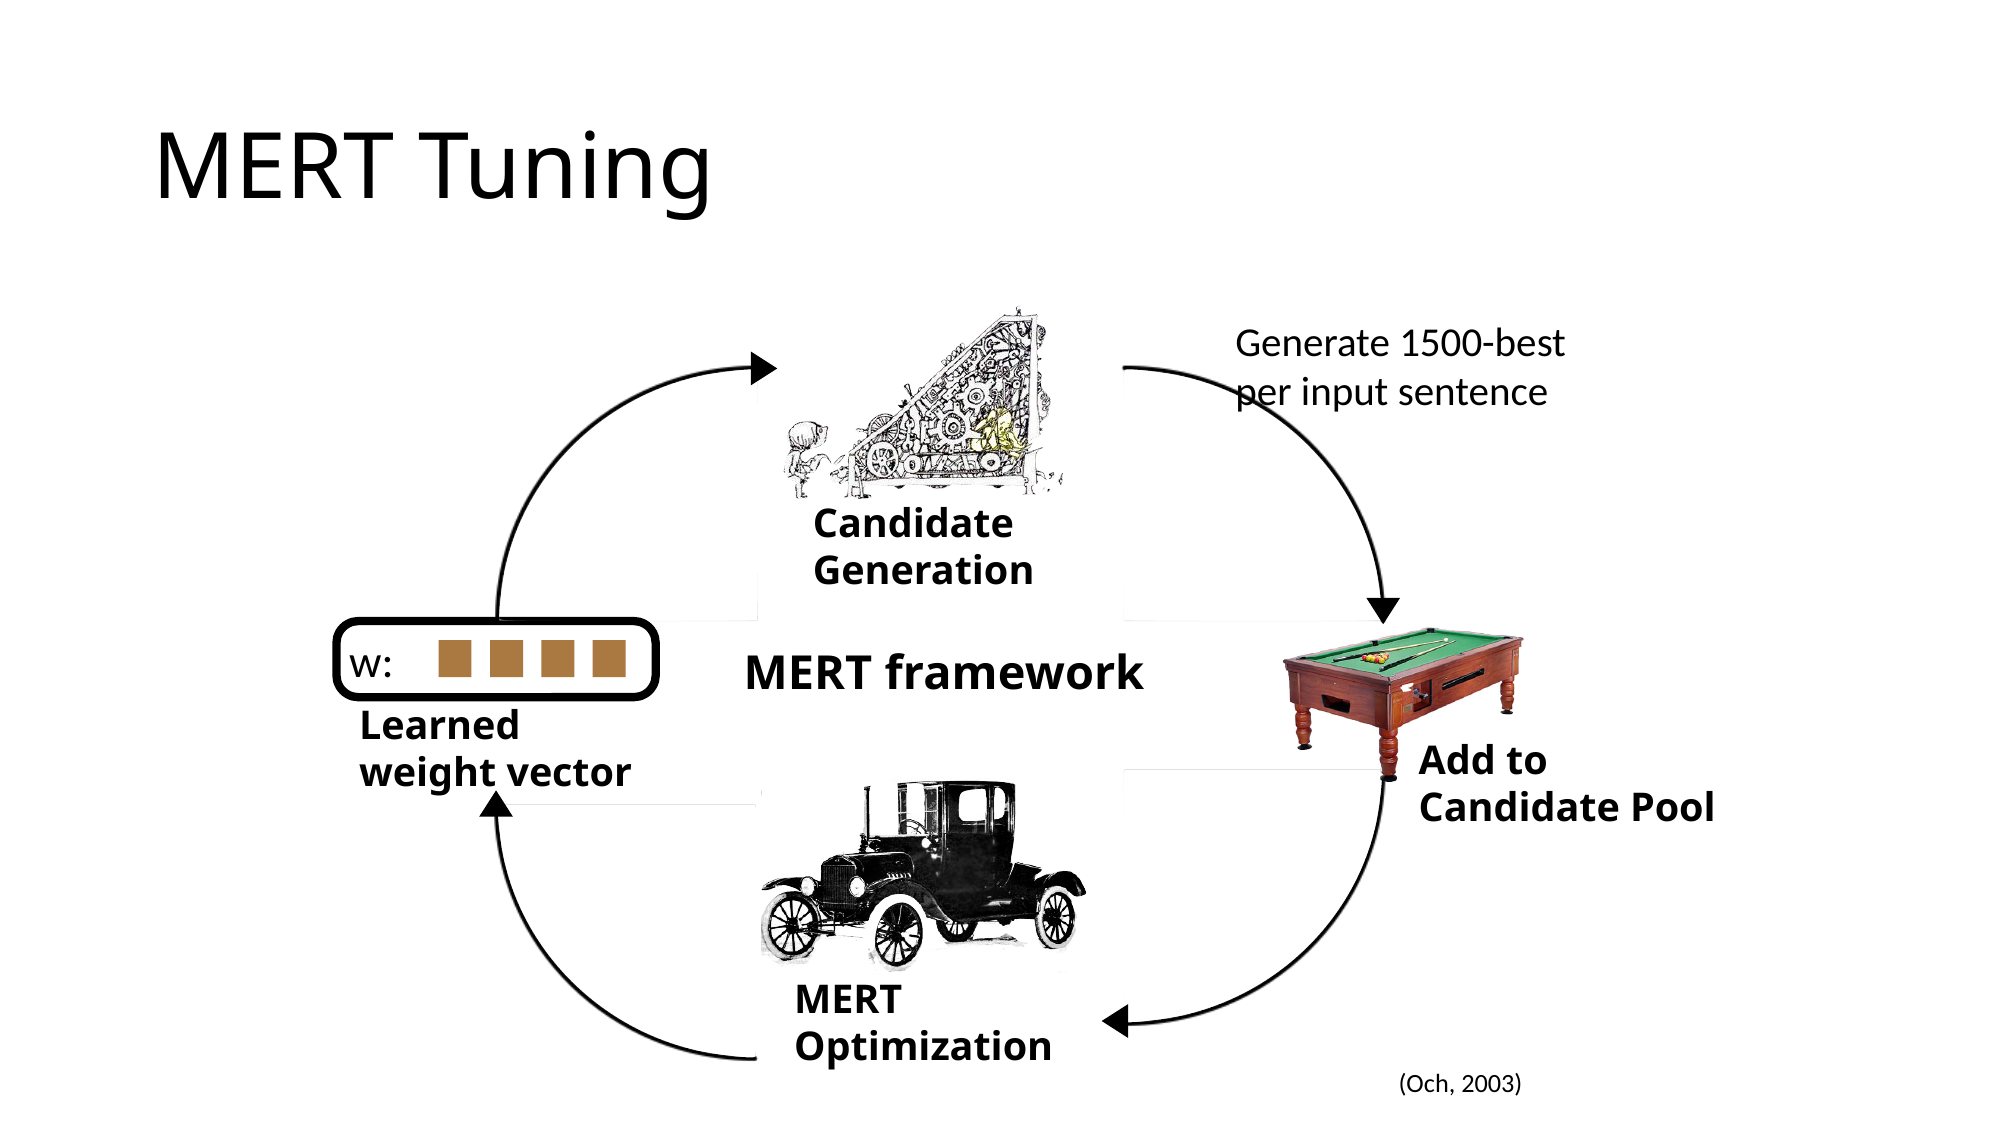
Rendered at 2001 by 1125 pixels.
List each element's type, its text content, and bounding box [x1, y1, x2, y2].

text_box (Och, 2003) [1392, 1060, 1529, 1104]
text_box Generate 1500-best per input sentence [1229, 309, 1687, 420]
title MERT Tuning [137, 59, 1863, 278]
picture [494, 363, 762, 625]
picture [493, 802, 760, 1064]
picture [761, 771, 1087, 978]
text_box Add to Candidate Pool [1412, 728, 1722, 836]
text_box [479, 790, 504, 817]
text_box MERT framework [737, 636, 1151, 705]
text_box MERT Optimization [788, 978, 1060, 1075]
picture [1120, 625, 1524, 1029]
text_box Candidate Generation [806, 500, 1041, 599]
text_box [1120, 363, 1400, 625]
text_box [336, 620, 656, 698]
picture [783, 305, 1063, 500]
text_box Learned weight vector [353, 698, 639, 801]
text_box [750, 351, 778, 379]
text_box [1101, 1009, 1129, 1038]
